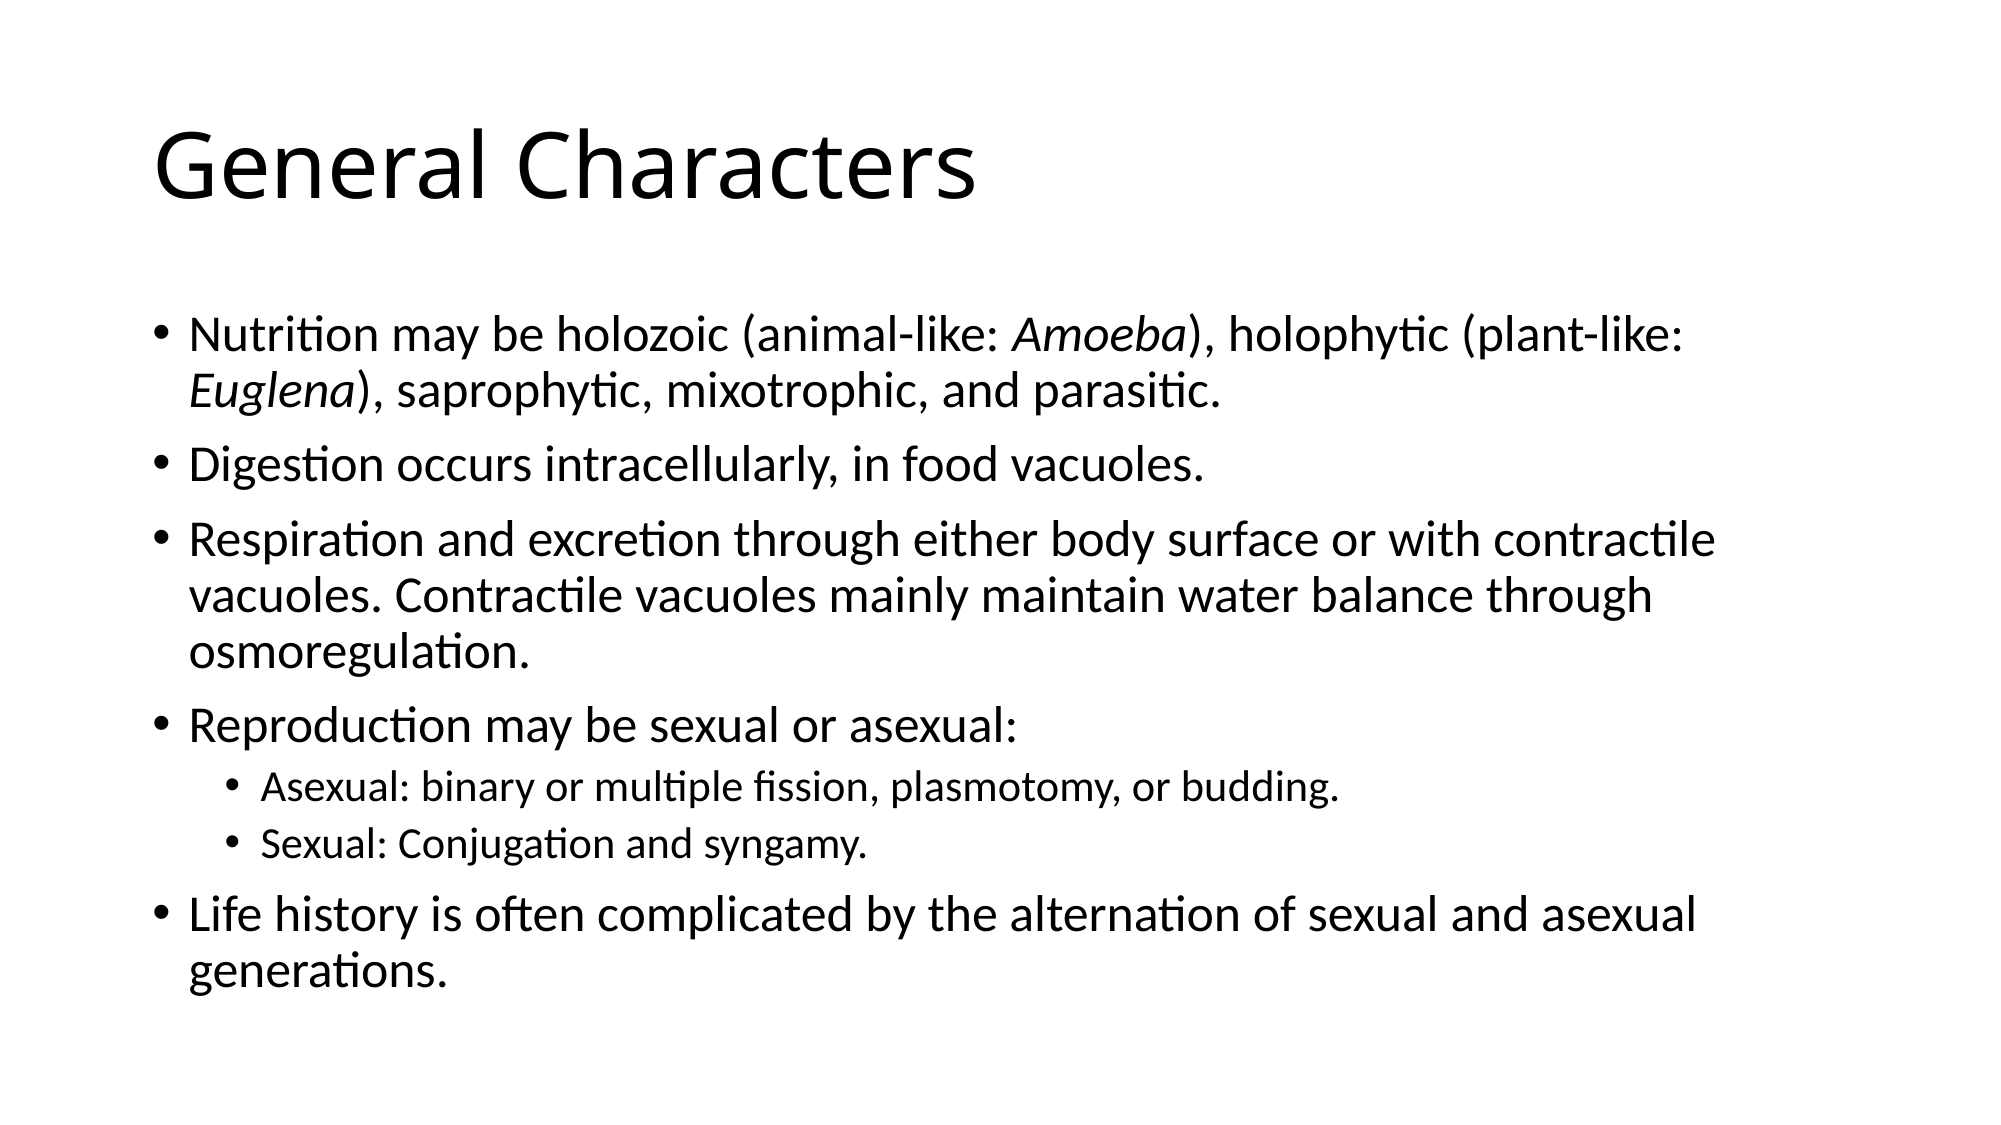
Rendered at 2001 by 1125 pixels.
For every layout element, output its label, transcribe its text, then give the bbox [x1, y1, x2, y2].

list Nutrition may be holozoic (animal-like: Amoeba), holophytic (plant-like: Euglena), saprophytic, mixotrophic, and parasitic. Digestion occurs intracellularly, in food vacuoles. Respiration and excretion through either body surface or with contractile vacuoles. Contractile vacuoles mainly maintain water balance through osmoregulation. Reproduction may be sexual or asexual: Asexual: binary or multiple fission, plasmotomy, or budding. Sexual: Conjugation and syngamy. Life history is often complicated by the alternation of sexual and asexual generations. [137, 299, 1863, 1014]
title General Characters [137, 59, 1863, 278]
